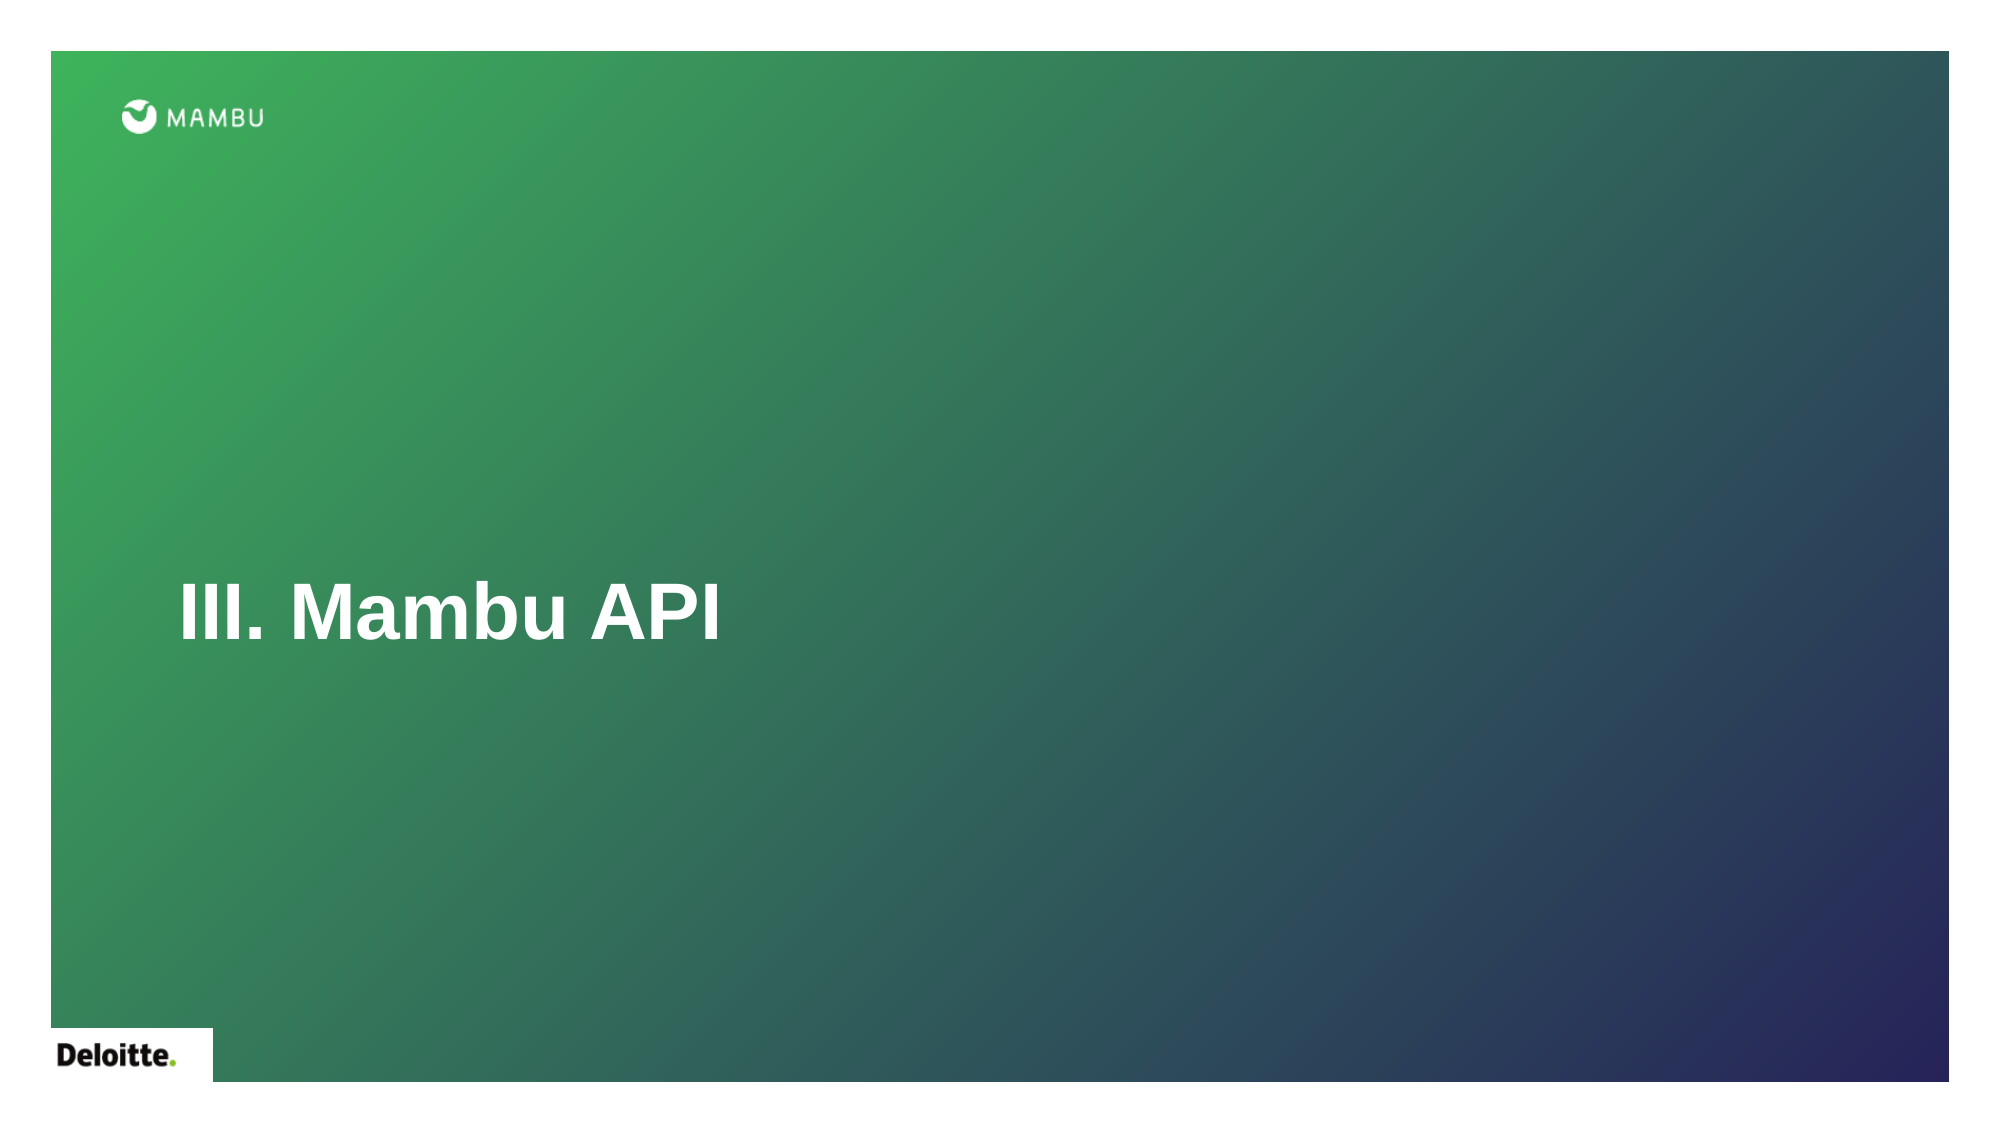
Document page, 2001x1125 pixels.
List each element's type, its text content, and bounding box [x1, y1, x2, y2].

text_box [0, 0, 2000, 1125]
text_box [164, 347, 1464, 684]
text_box III. Mambu API [145, 526, 1855, 788]
picture [122, 99, 263, 134]
picture [45, 1028, 213, 1086]
